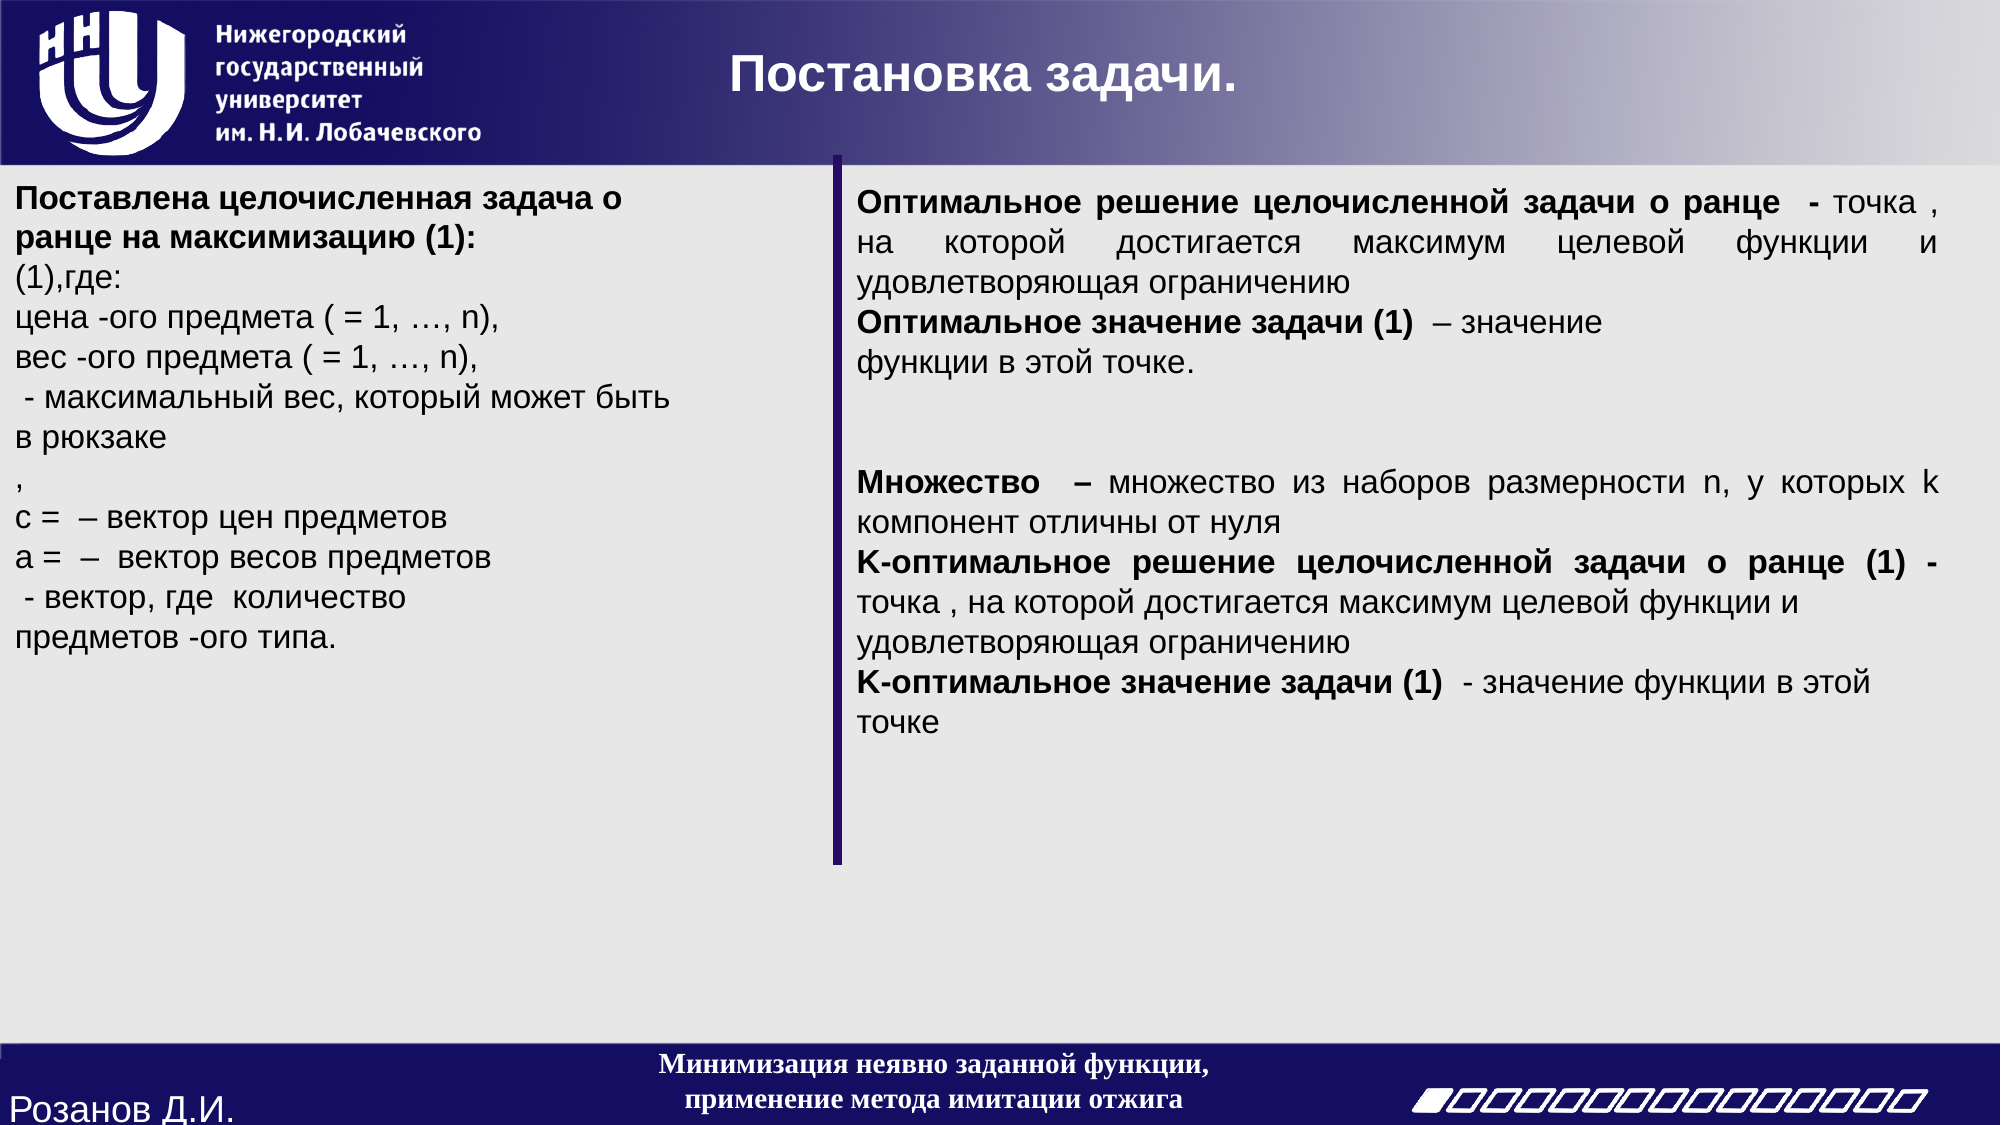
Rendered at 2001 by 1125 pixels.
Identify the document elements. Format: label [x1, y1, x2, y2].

text_box [0, 0, 2000, 1125]
picture [833, 155, 842, 865]
picture [1411, 1086, 1931, 1113]
picture [38, 10, 481, 156]
